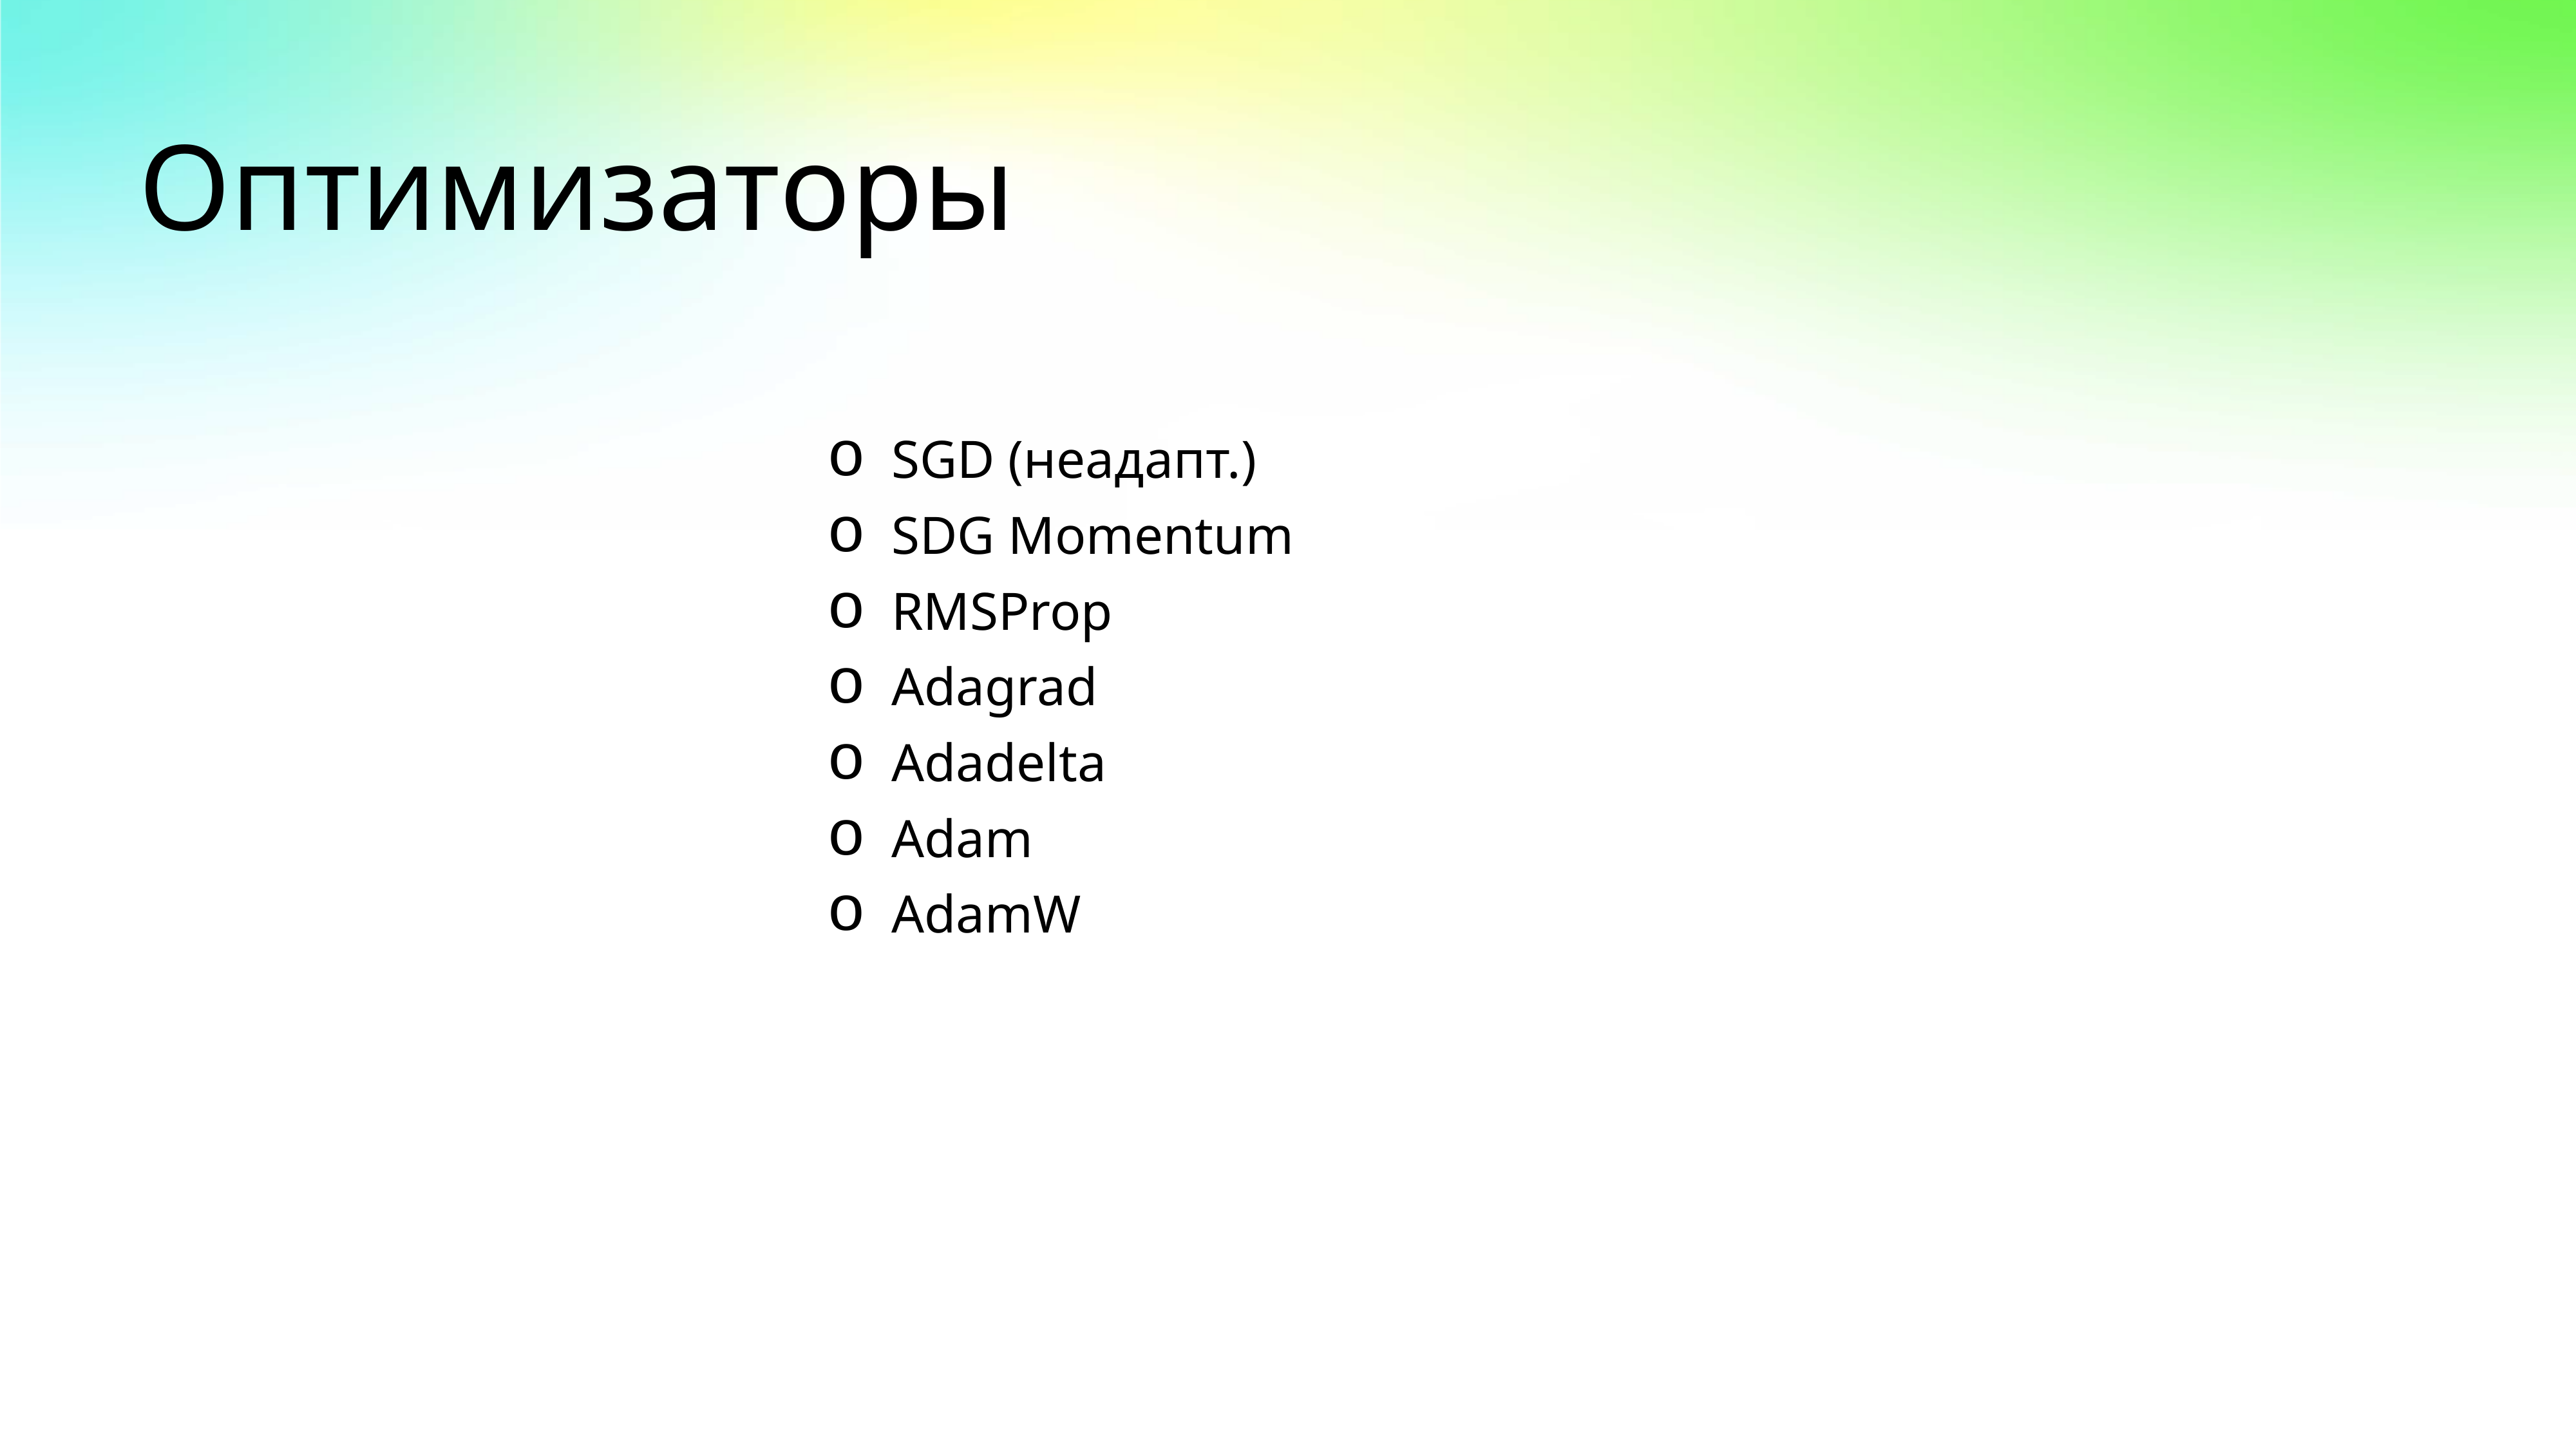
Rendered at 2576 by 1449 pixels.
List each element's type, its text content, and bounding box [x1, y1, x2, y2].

title Оптимизаторы [133, 107, 2443, 350]
picture [0, 0, 2576, 1449]
text_box SGD (неадапт.) SDG Momentum RMSProp Adagrad Adadelta Adam AdamW [817, 424, 1952, 1034]
